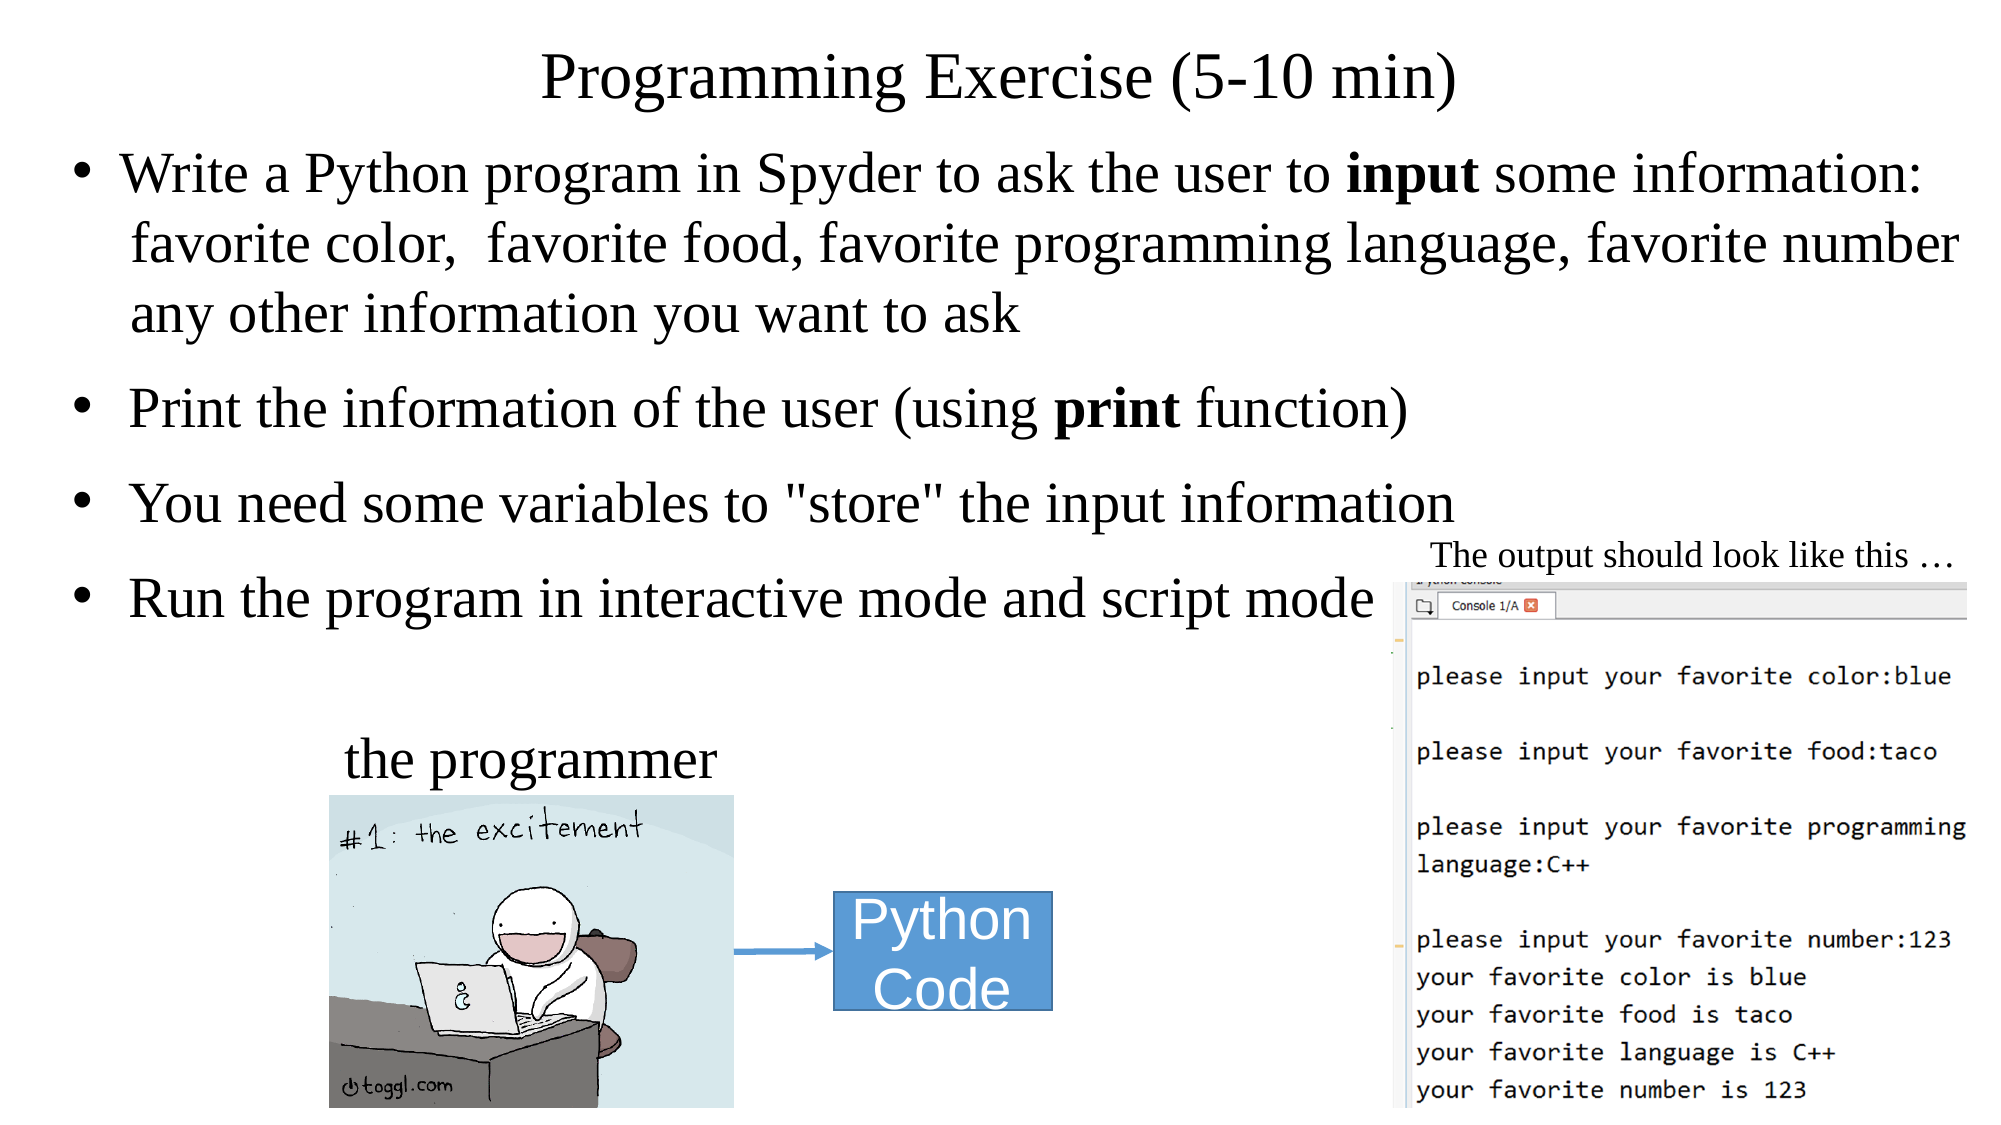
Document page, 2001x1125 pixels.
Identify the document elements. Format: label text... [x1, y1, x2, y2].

picture [1391, 582, 1967, 1108]
text_box Python Code [833, 891, 1053, 1011]
text_box The output should look like this … [1414, 522, 1972, 582]
picture [329, 795, 734, 1108]
text_box the programmer [329, 712, 734, 795]
title Programming Exercise (5-10 min) [137, 0, 1863, 126]
text_box Write a Python program in Spyder to ask the user to input some information: favorite color, favorite food, favorite programming language, favorite number any other information you want to ask Print the information of the user (using print function) You need some variables to "store" the input information Run the program in interactive mode and script mode [57, 126, 2000, 637]
